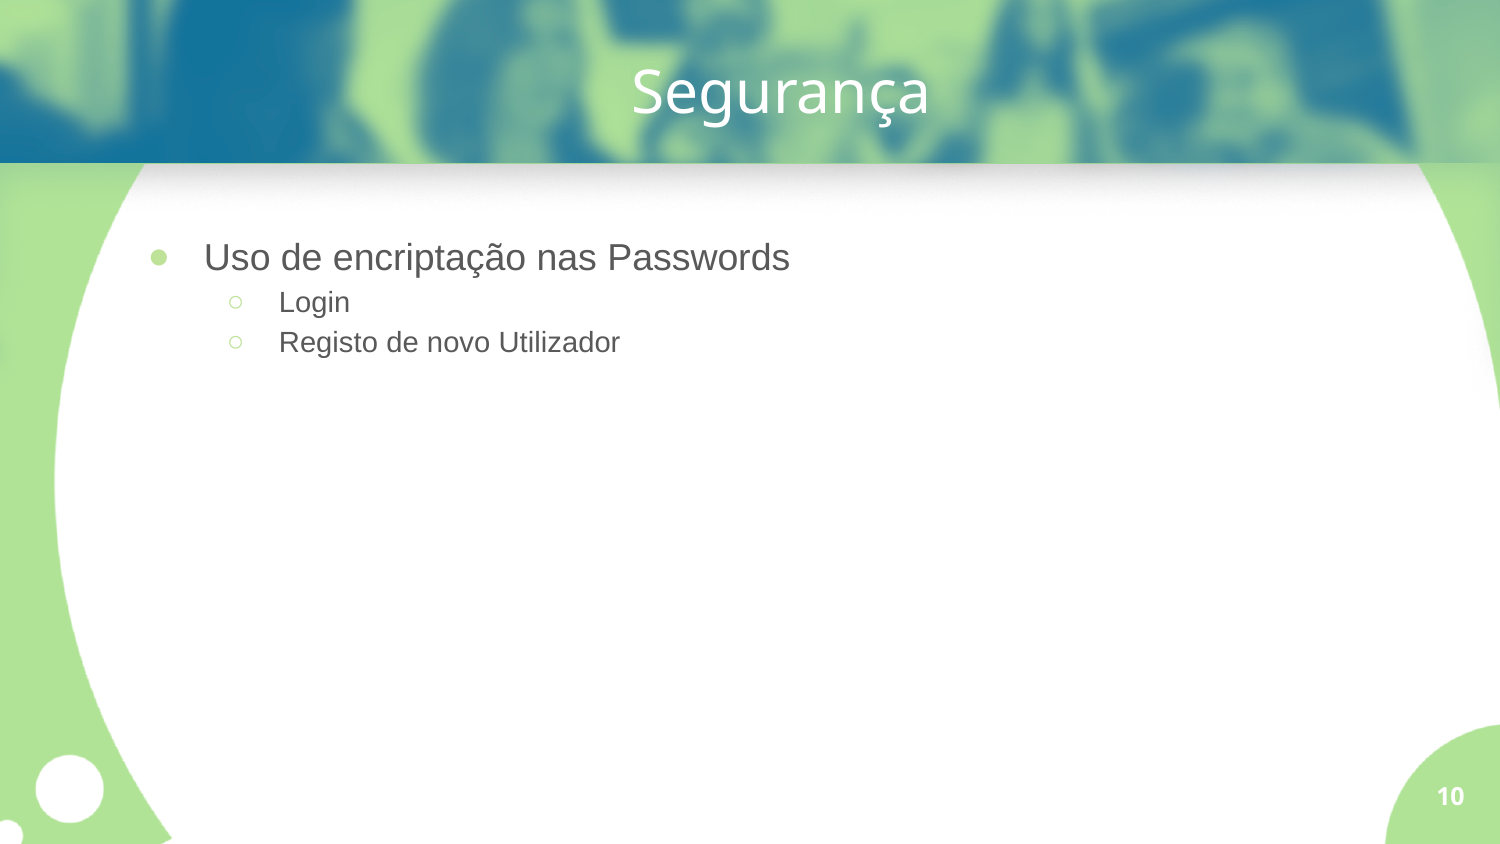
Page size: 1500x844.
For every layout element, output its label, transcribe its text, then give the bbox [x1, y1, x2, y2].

title Segurança [174, 38, 1389, 132]
picture [0, 0, 1500, 844]
slide_number 10 [1389, 764, 1480, 830]
list Uso de encriptação nas Passwords Login Registo de novo Utilizador [113, 211, 1449, 793]
